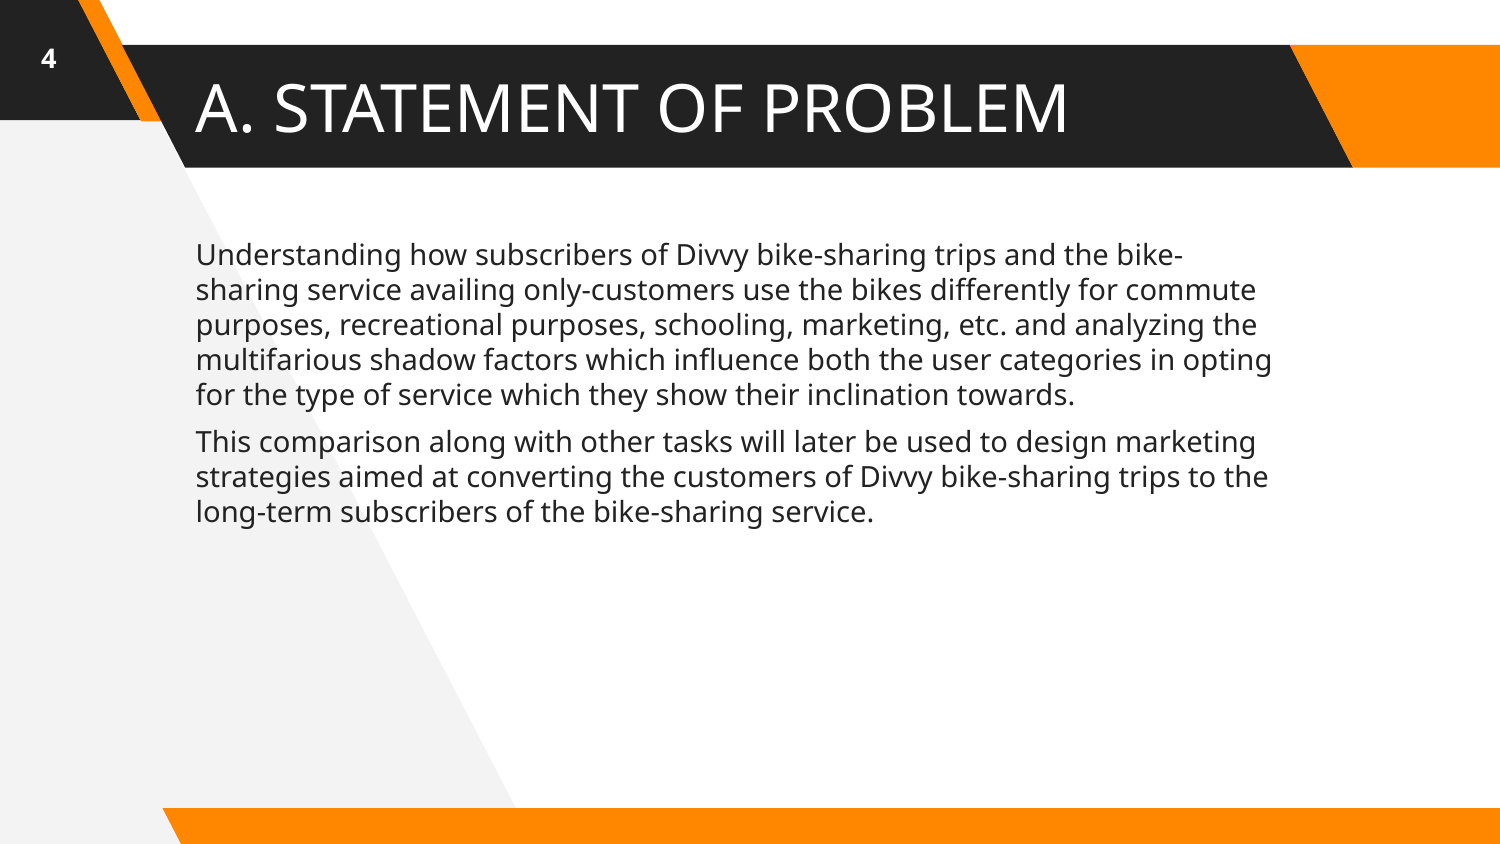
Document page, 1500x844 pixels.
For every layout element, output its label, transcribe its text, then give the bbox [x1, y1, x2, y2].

list Understanding how subscribers of Divvy bike-sharing trips and the bike-sharing service availing only-customers use the bikes differently for commute purposes, recreational purposes, schooling, marketing, etc. and analyzing the multifarious shadow factors which influence both the user categories in opting for the type of service which they show their inclination towards. This comparison along with other tasks will later be used to design marketing strategies aimed at converting the customers of Divvy bike-sharing trips to the long-term subscribers of the bike-sharing service. [180, 221, 1294, 789]
slide_number 4 [0, 0, 98, 121]
title A. STATEMENT OF PROBLEM [180, 44, 1424, 168]
